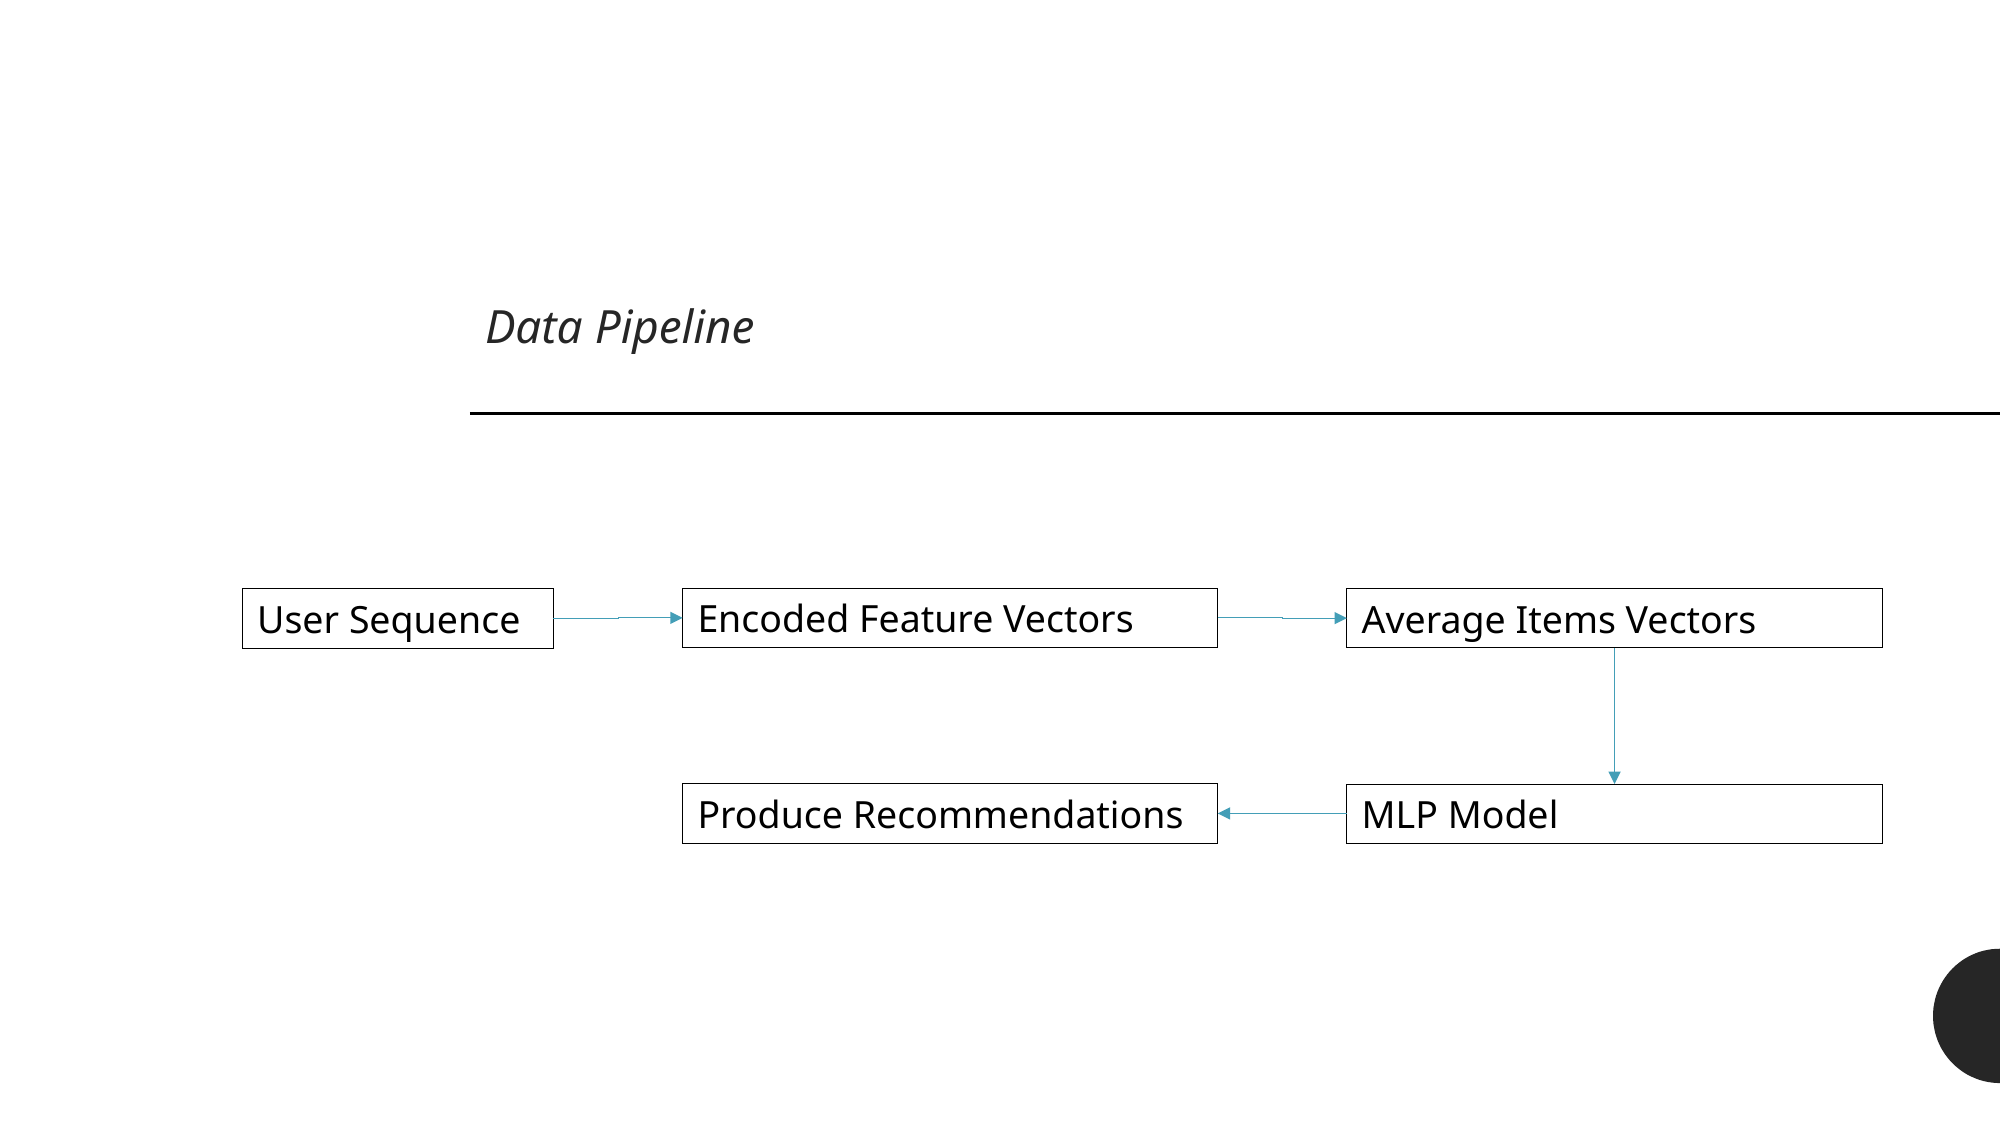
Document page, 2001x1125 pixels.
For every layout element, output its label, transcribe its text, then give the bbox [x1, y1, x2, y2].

text_box Encoded Feature Vectors [682, 588, 1218, 648]
list Data Pipeline [470, 187, 1718, 361]
text_box Average Items Vectors [1346, 588, 1883, 648]
text_box [0, 0, 2000, 1125]
text_box Produce Recommendations [682, 783, 1218, 844]
text_box [1933, 948, 2000, 1084]
text_box MLP Model [1346, 784, 1883, 844]
text_box User Sequence [242, 588, 554, 649]
